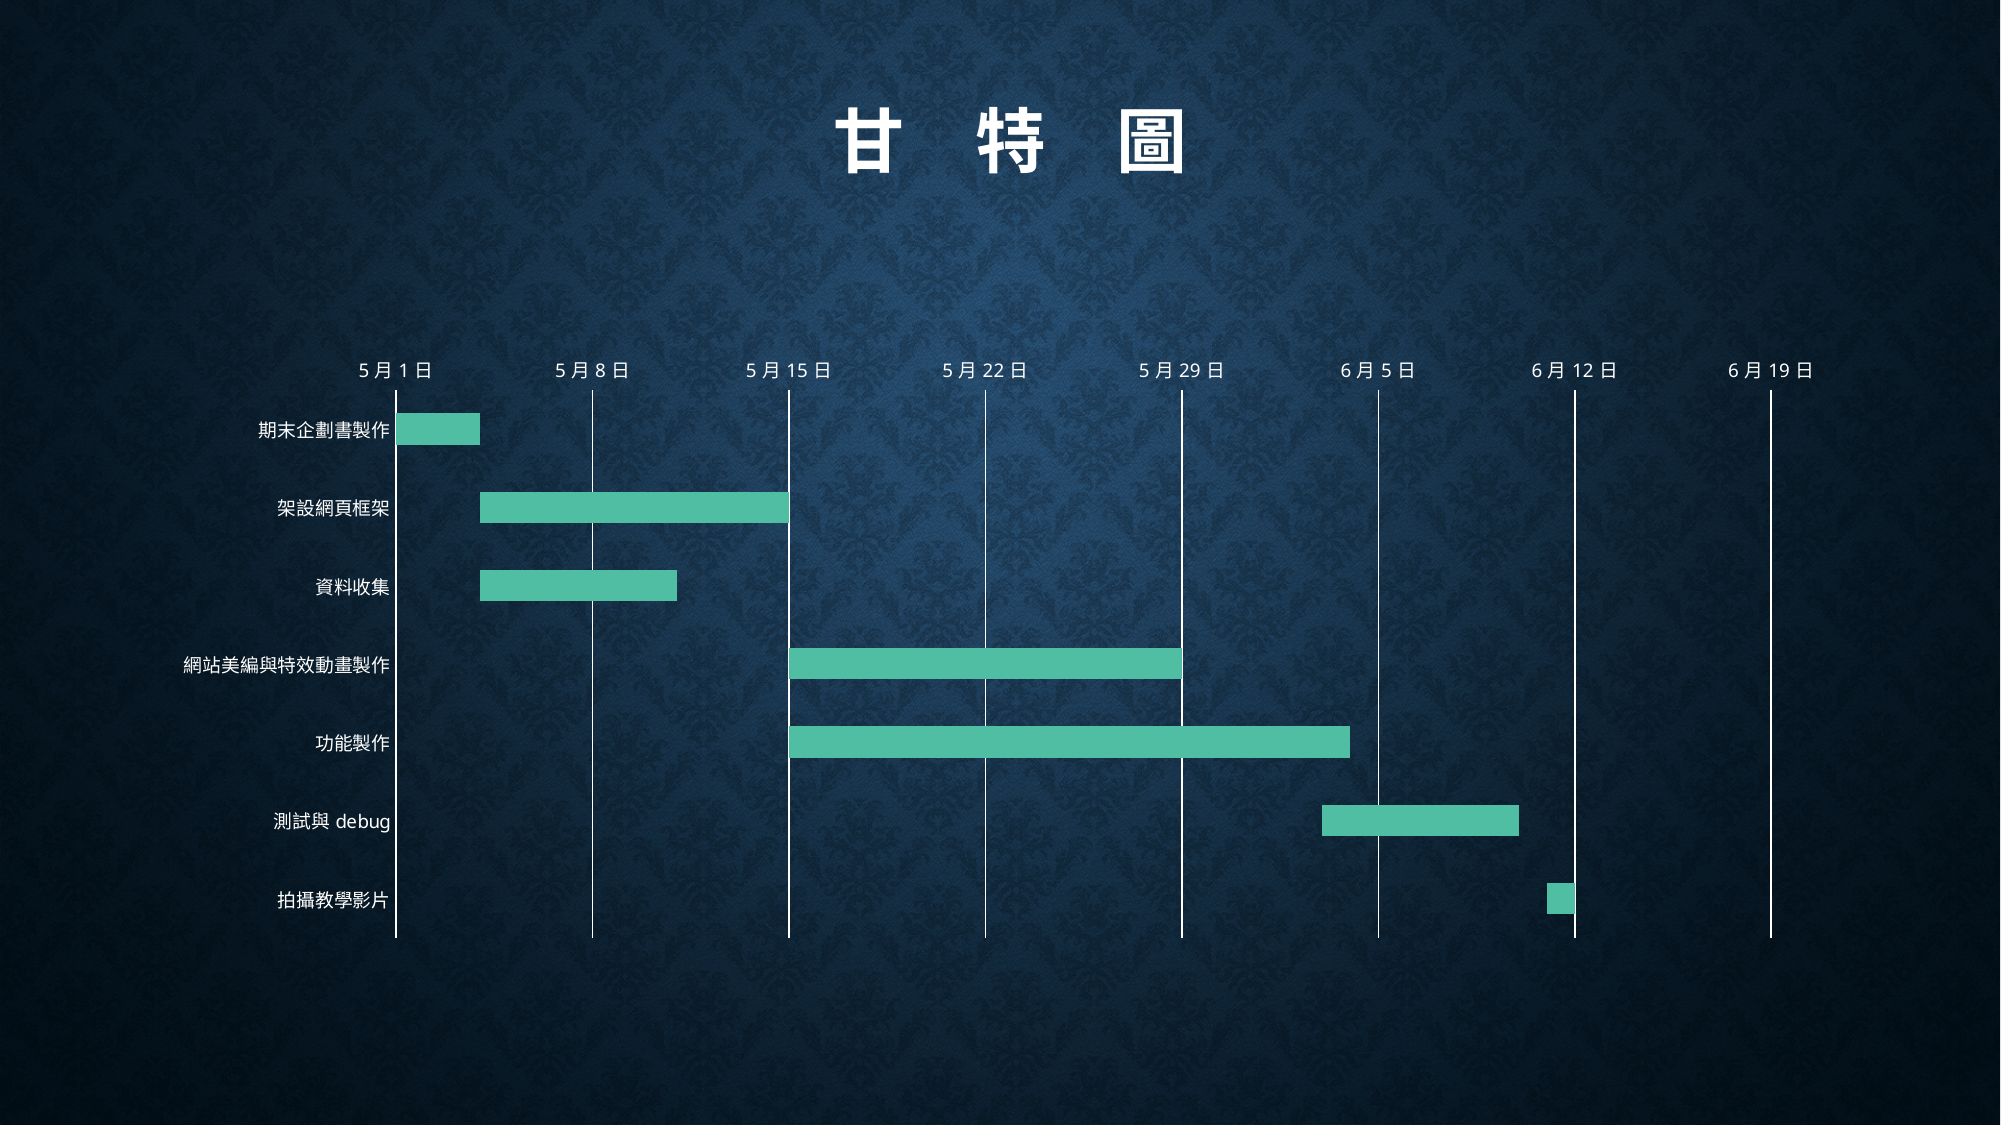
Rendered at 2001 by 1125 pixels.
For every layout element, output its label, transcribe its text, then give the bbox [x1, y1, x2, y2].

chart [149, 343, 1849, 951]
title 甘 特 圖 [743, 87, 1279, 202]
